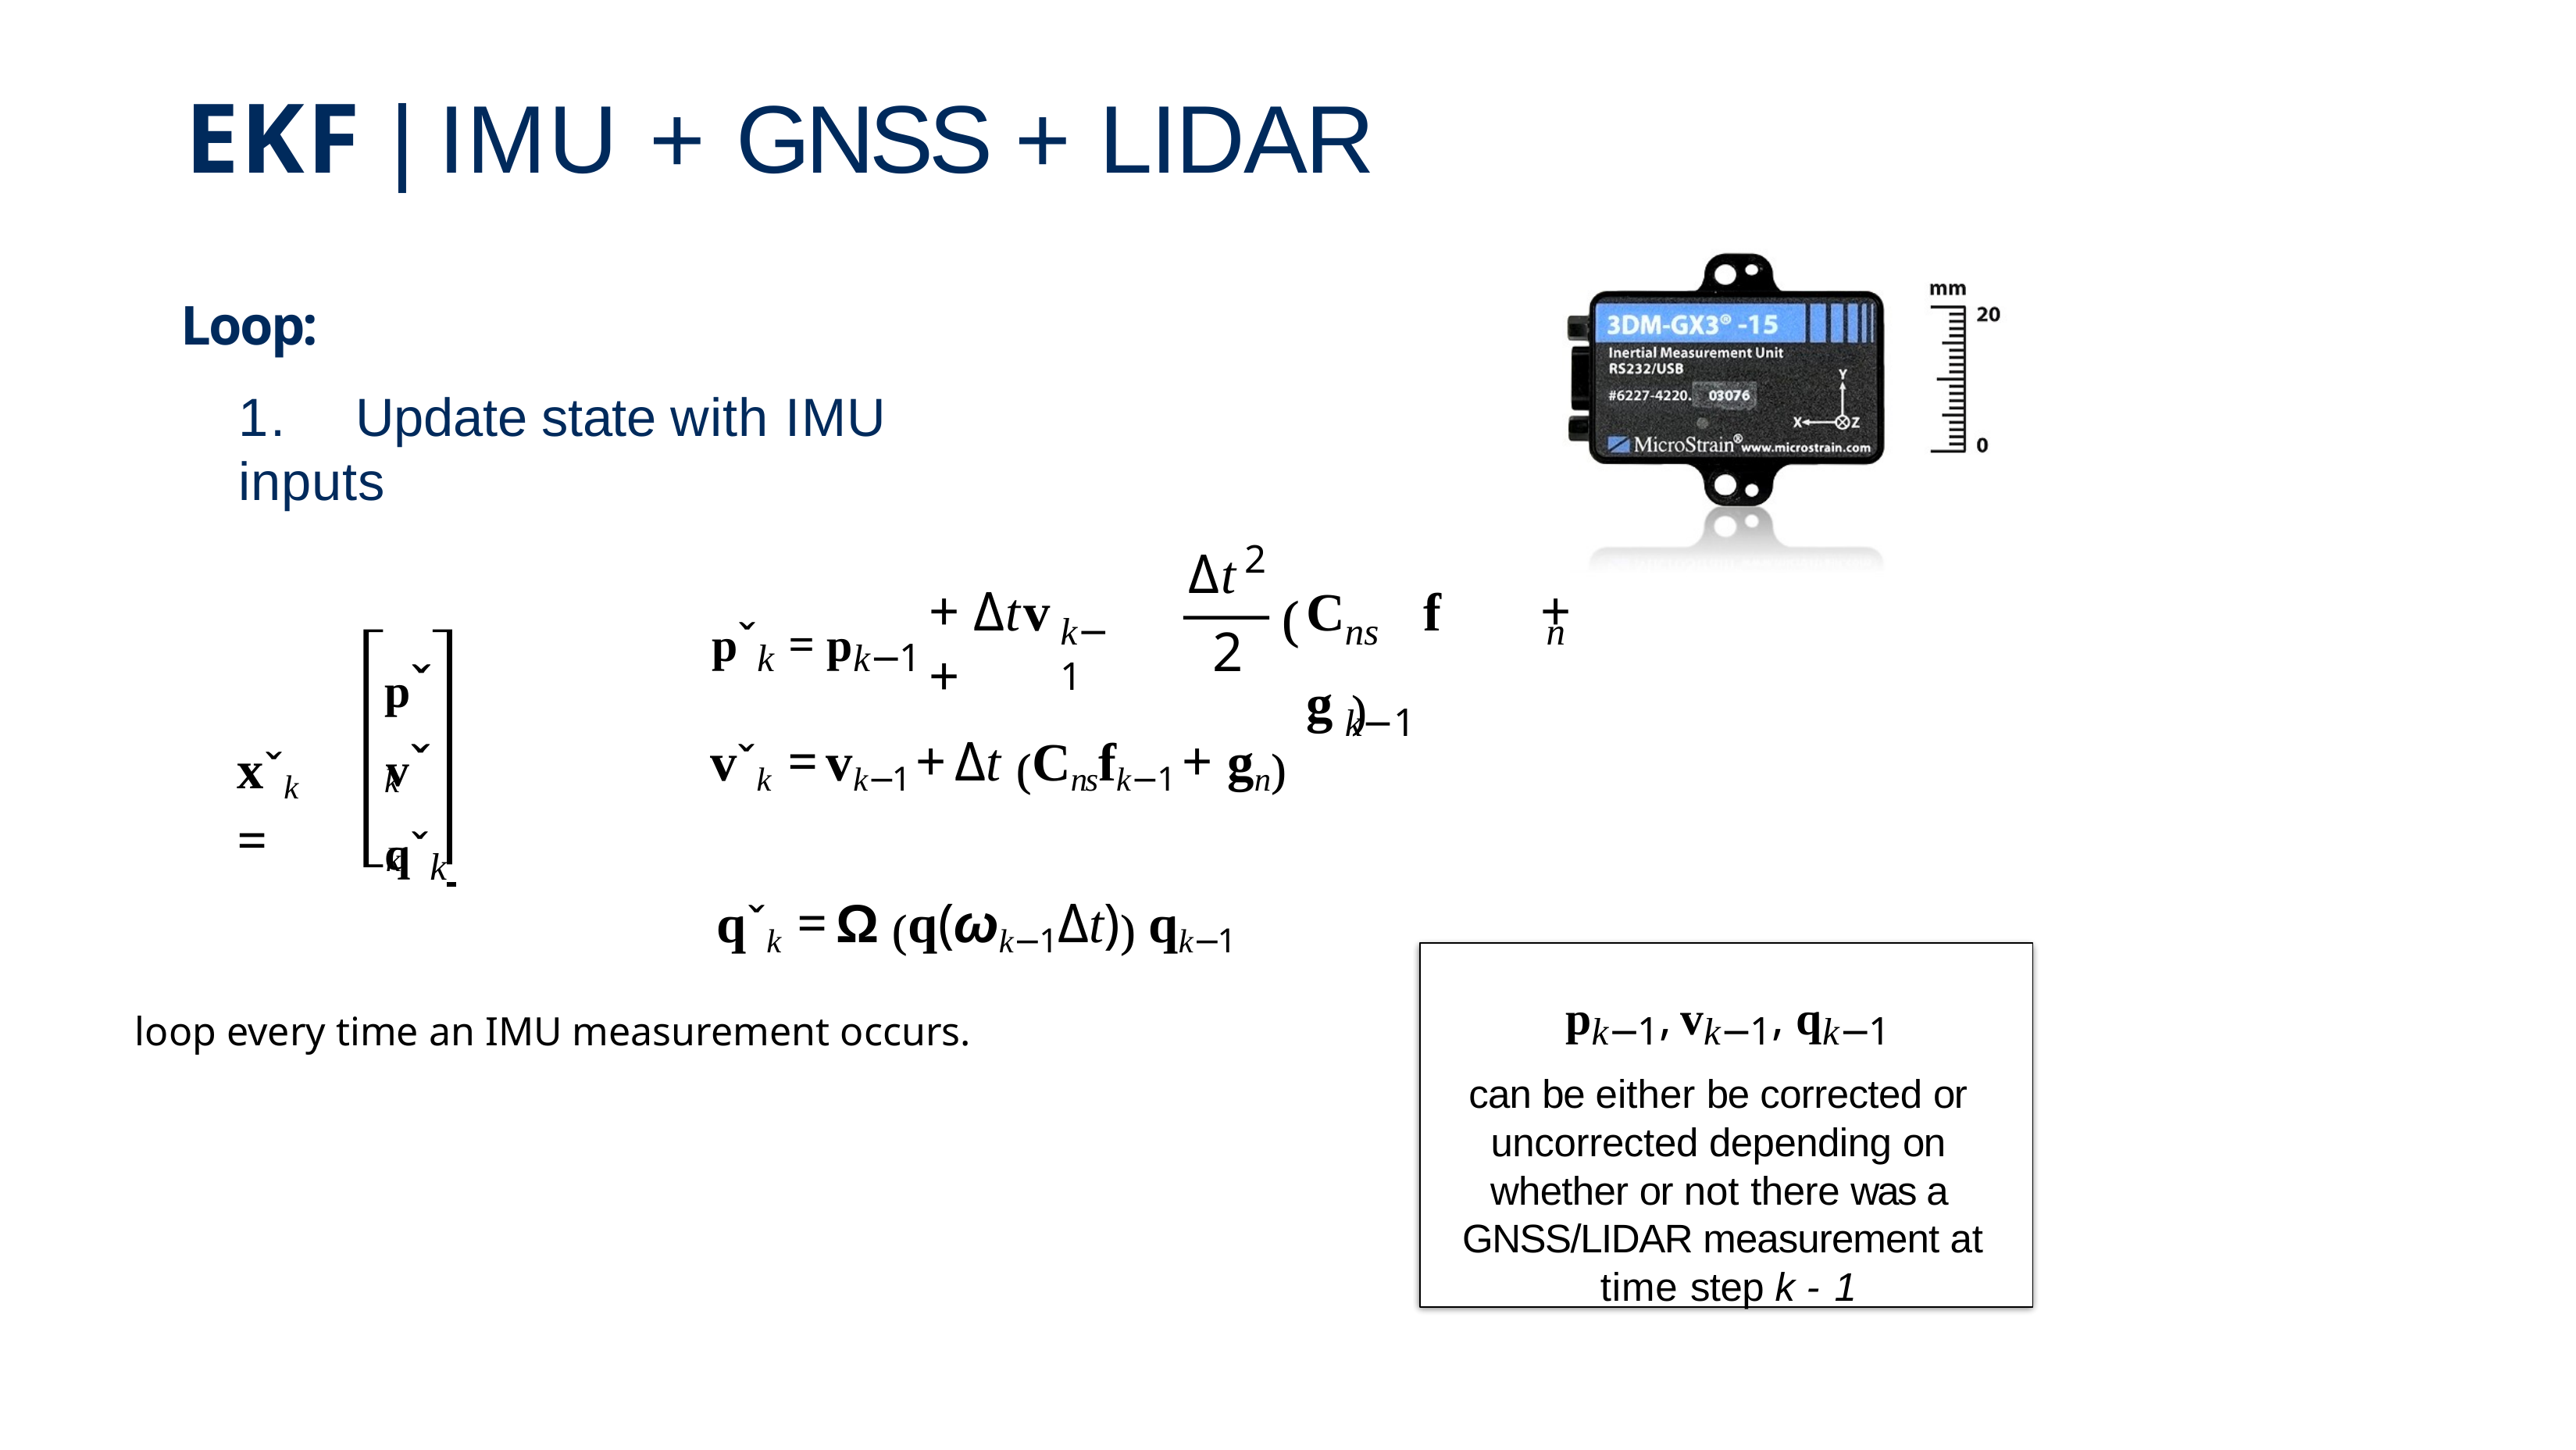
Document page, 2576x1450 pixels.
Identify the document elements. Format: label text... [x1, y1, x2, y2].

text_box [432, 629, 452, 865]
text_box pˇk = pk−1 [706, 589, 922, 688]
text_box [1497, 208, 2011, 577]
text_box [363, 629, 379, 868]
text_box Loop: 1. Update state with IMU inputs [179, 262, 1020, 512]
text_box + Δtv + [927, 576, 1173, 698]
text_box vˇk = vk−1 + Δt (Cnsfk−1 + gn) qˇk = Ω (q(ωk−1Δt)) qk−1 [705, 698, 1347, 960]
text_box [1412, 938, 2041, 1318]
text_box 2 [1244, 534, 1266, 581]
text_box Δt 2 [1186, 524, 1244, 682]
text_box loop every time an IMU measurement occurs. [123, 1001, 1408, 1059]
text_box ( [1279, 586, 1301, 653]
text_box qˇk [379, 798, 458, 897]
text_box vˇk [380, 703, 435, 798]
text_box ns k−1 [1347, 740, 1461, 745]
text_box xˇk = [232, 706, 338, 870]
title EKF | IMU + GNSS + LIDAR [183, 74, 1387, 320]
text_box [1244, 616, 1270, 620]
text_box pˇk [379, 623, 437, 798]
text_box C f + g ) [1301, 576, 1597, 740]
